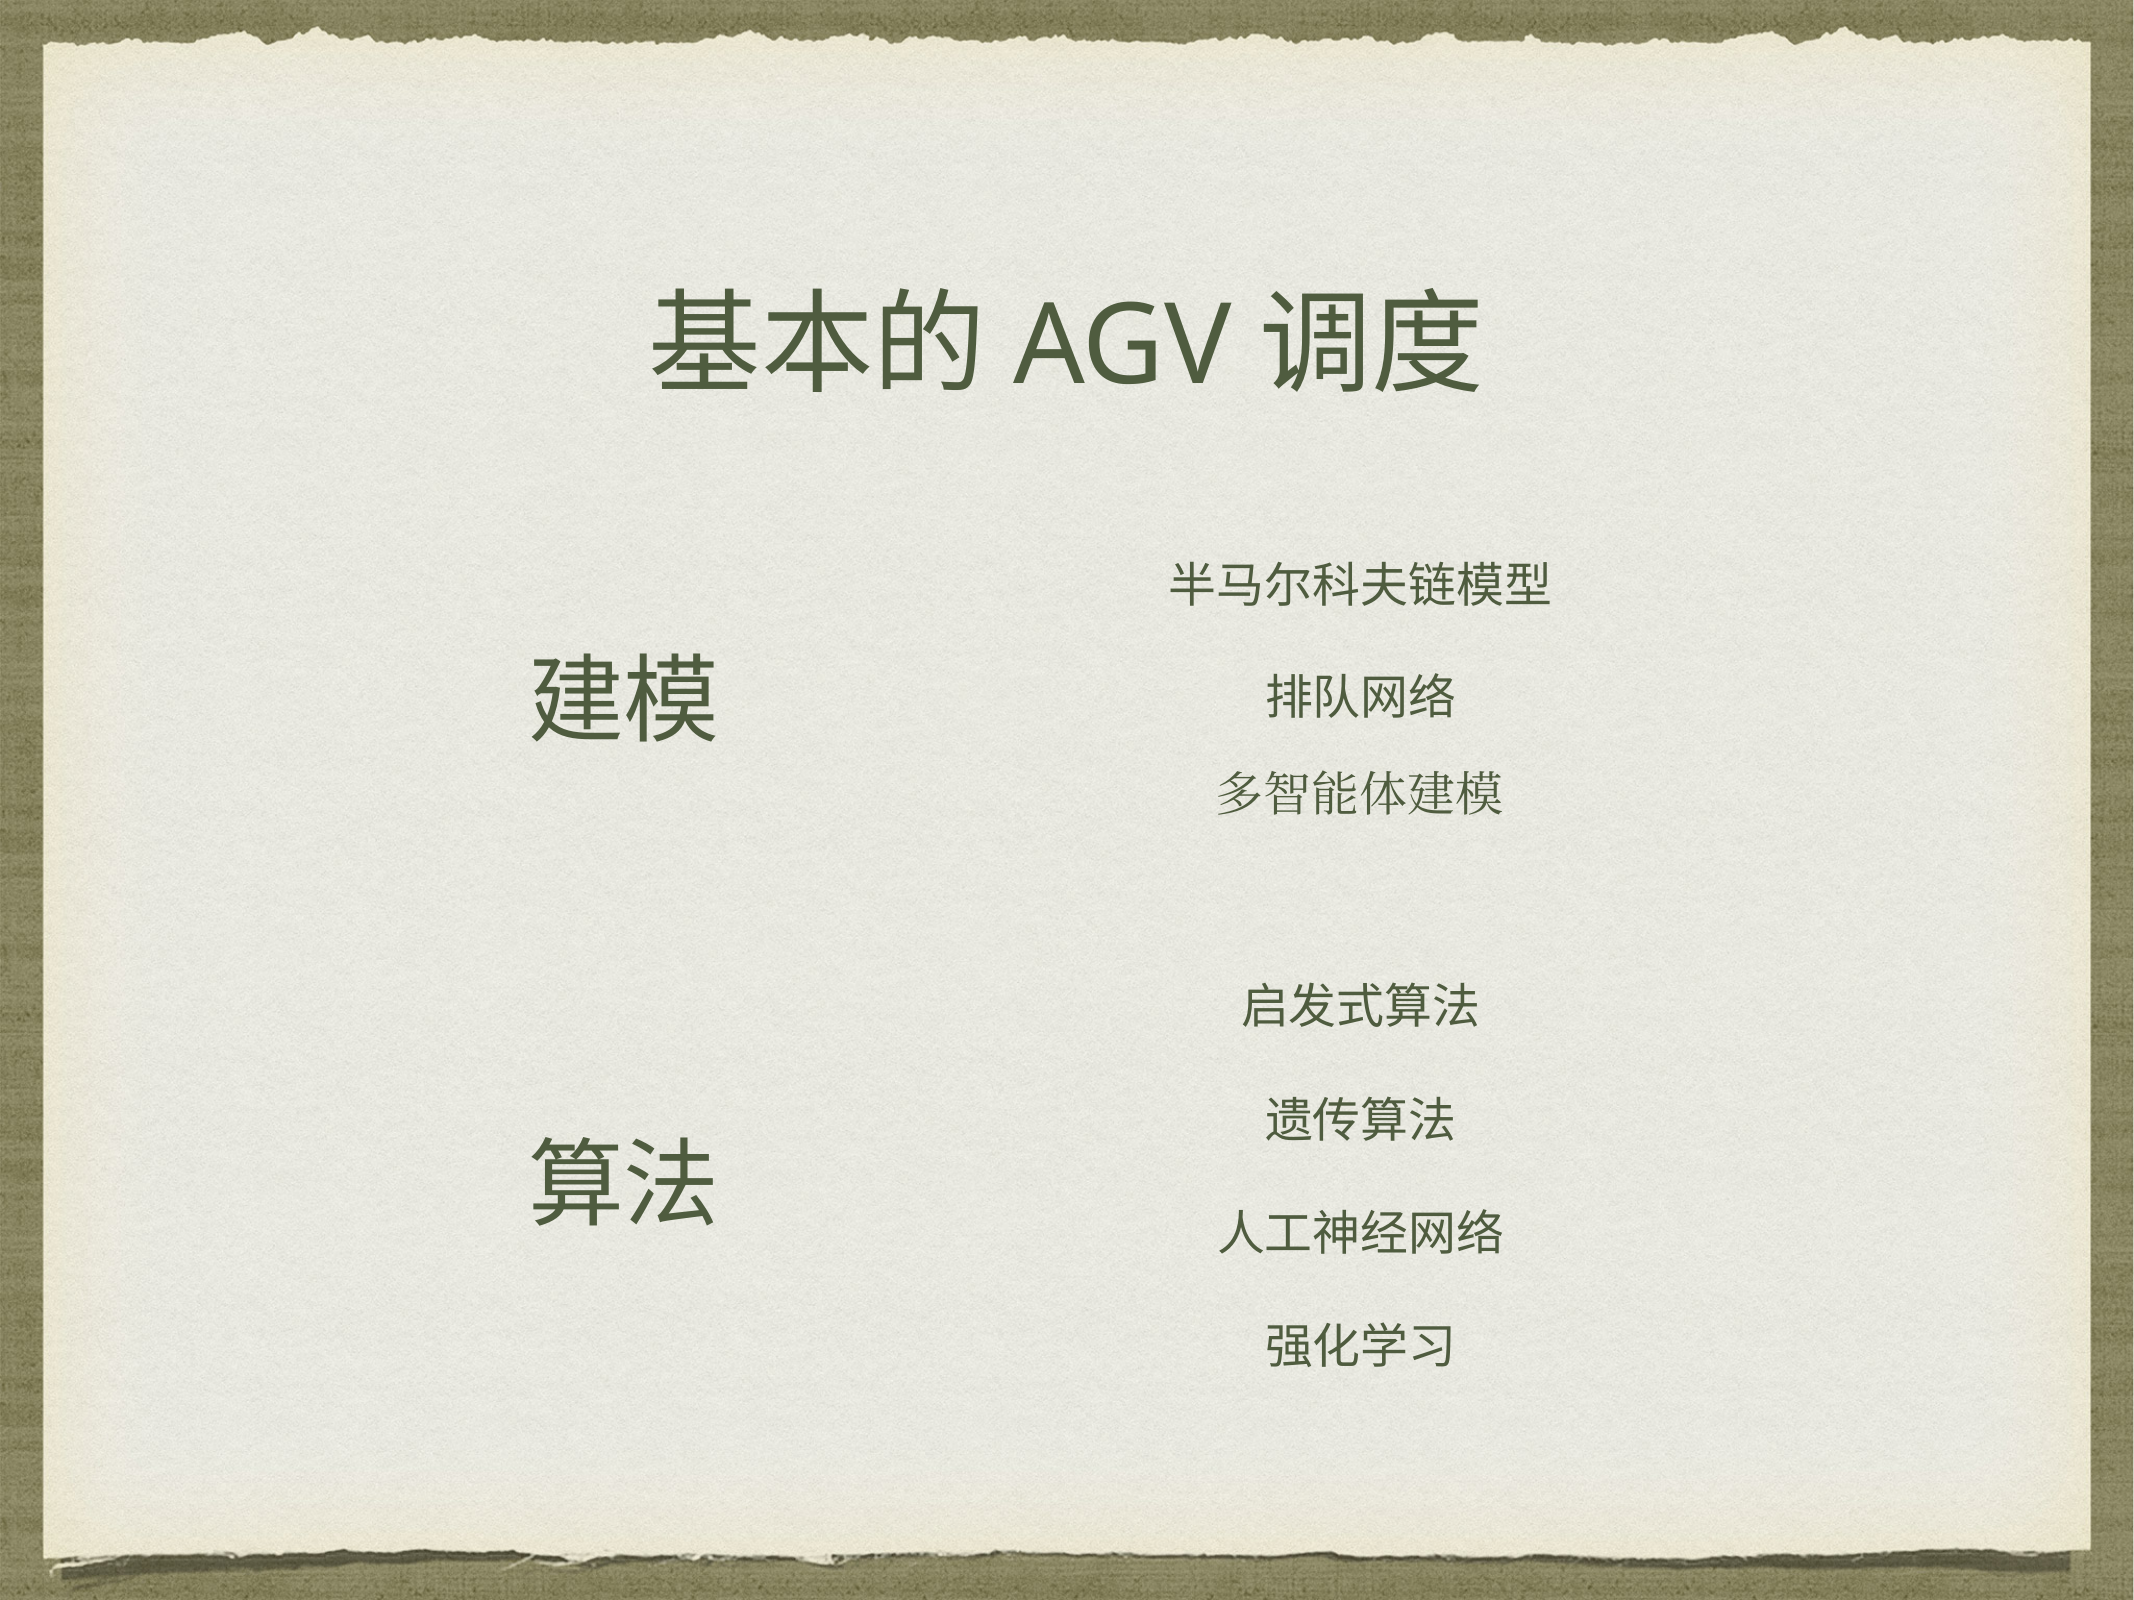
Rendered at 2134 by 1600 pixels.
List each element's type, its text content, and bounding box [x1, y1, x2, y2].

text_box 人工神经网络 [1208, 1182, 1514, 1269]
text_box 基本的AGV调度 [640, 236, 1493, 415]
text_box 强化学习 [1256, 1296, 1466, 1382]
text_box 多智能体建模 [1105, 743, 1614, 830]
text_box 算法 [519, 1091, 729, 1247]
text_box 遗传算法 [1256, 1069, 1466, 1156]
picture [0, 0, 2134, 1600]
text_box 启发式算法 [1232, 956, 1490, 1042]
text_box 排队网络 [1256, 646, 1466, 733]
text_box 半马尔科夫链模型 [1160, 534, 1562, 621]
text_box 建模 [519, 607, 729, 762]
